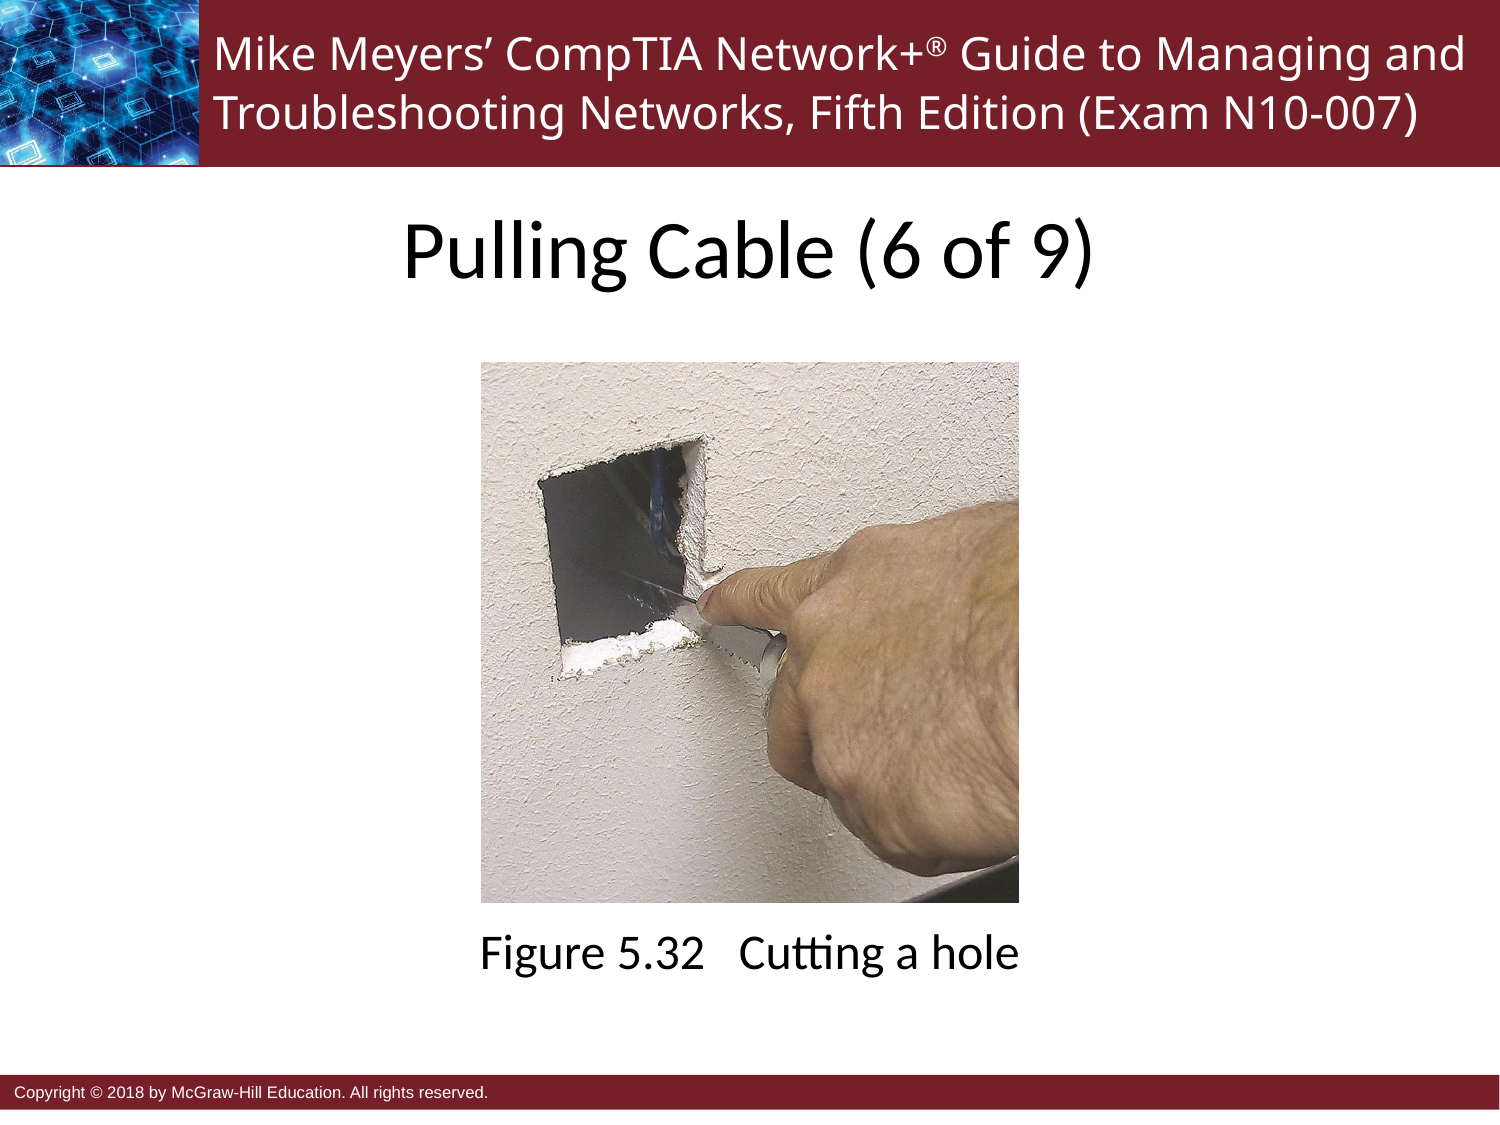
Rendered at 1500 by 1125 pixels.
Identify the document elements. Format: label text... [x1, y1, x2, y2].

picture [0, 0, 199, 165]
list Figure 5.32 Cutting a hole [75, 912, 1425, 1025]
picture [480, 362, 1019, 903]
title Pulling Cable (6 of 9) [75, 187, 1425, 338]
